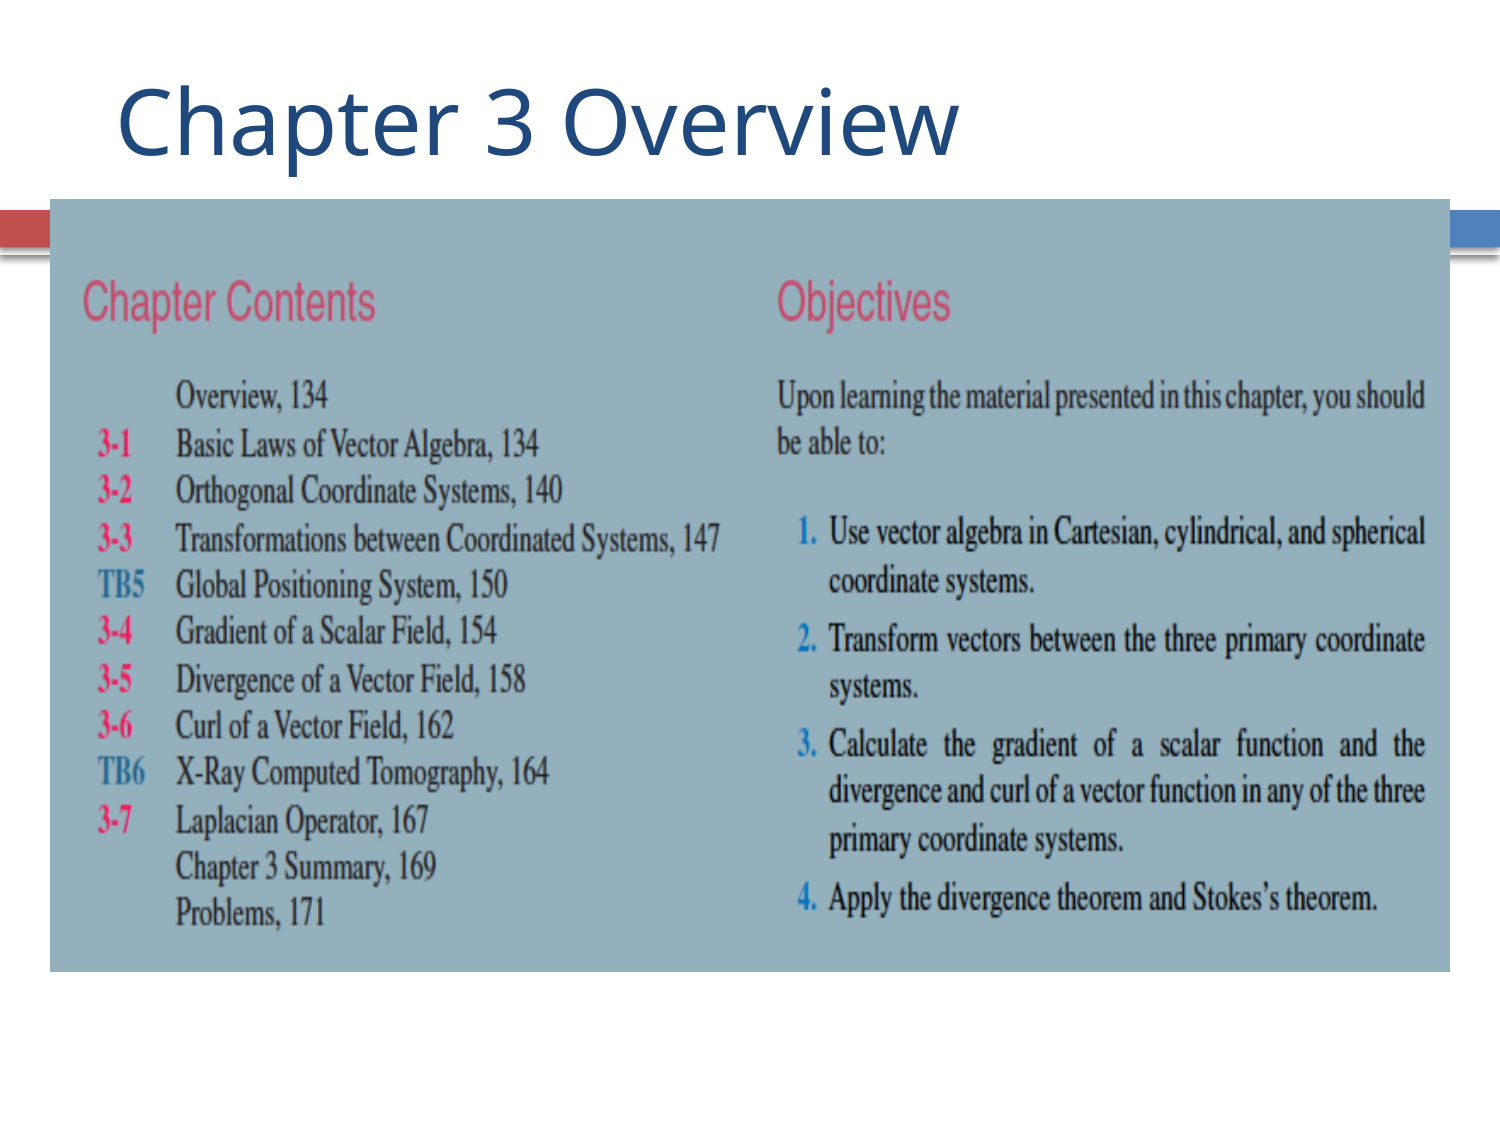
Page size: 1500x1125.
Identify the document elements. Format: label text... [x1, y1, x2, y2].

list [49, 199, 1450, 972]
title Chapter 3 Overview [100, 37, 1438, 198]
